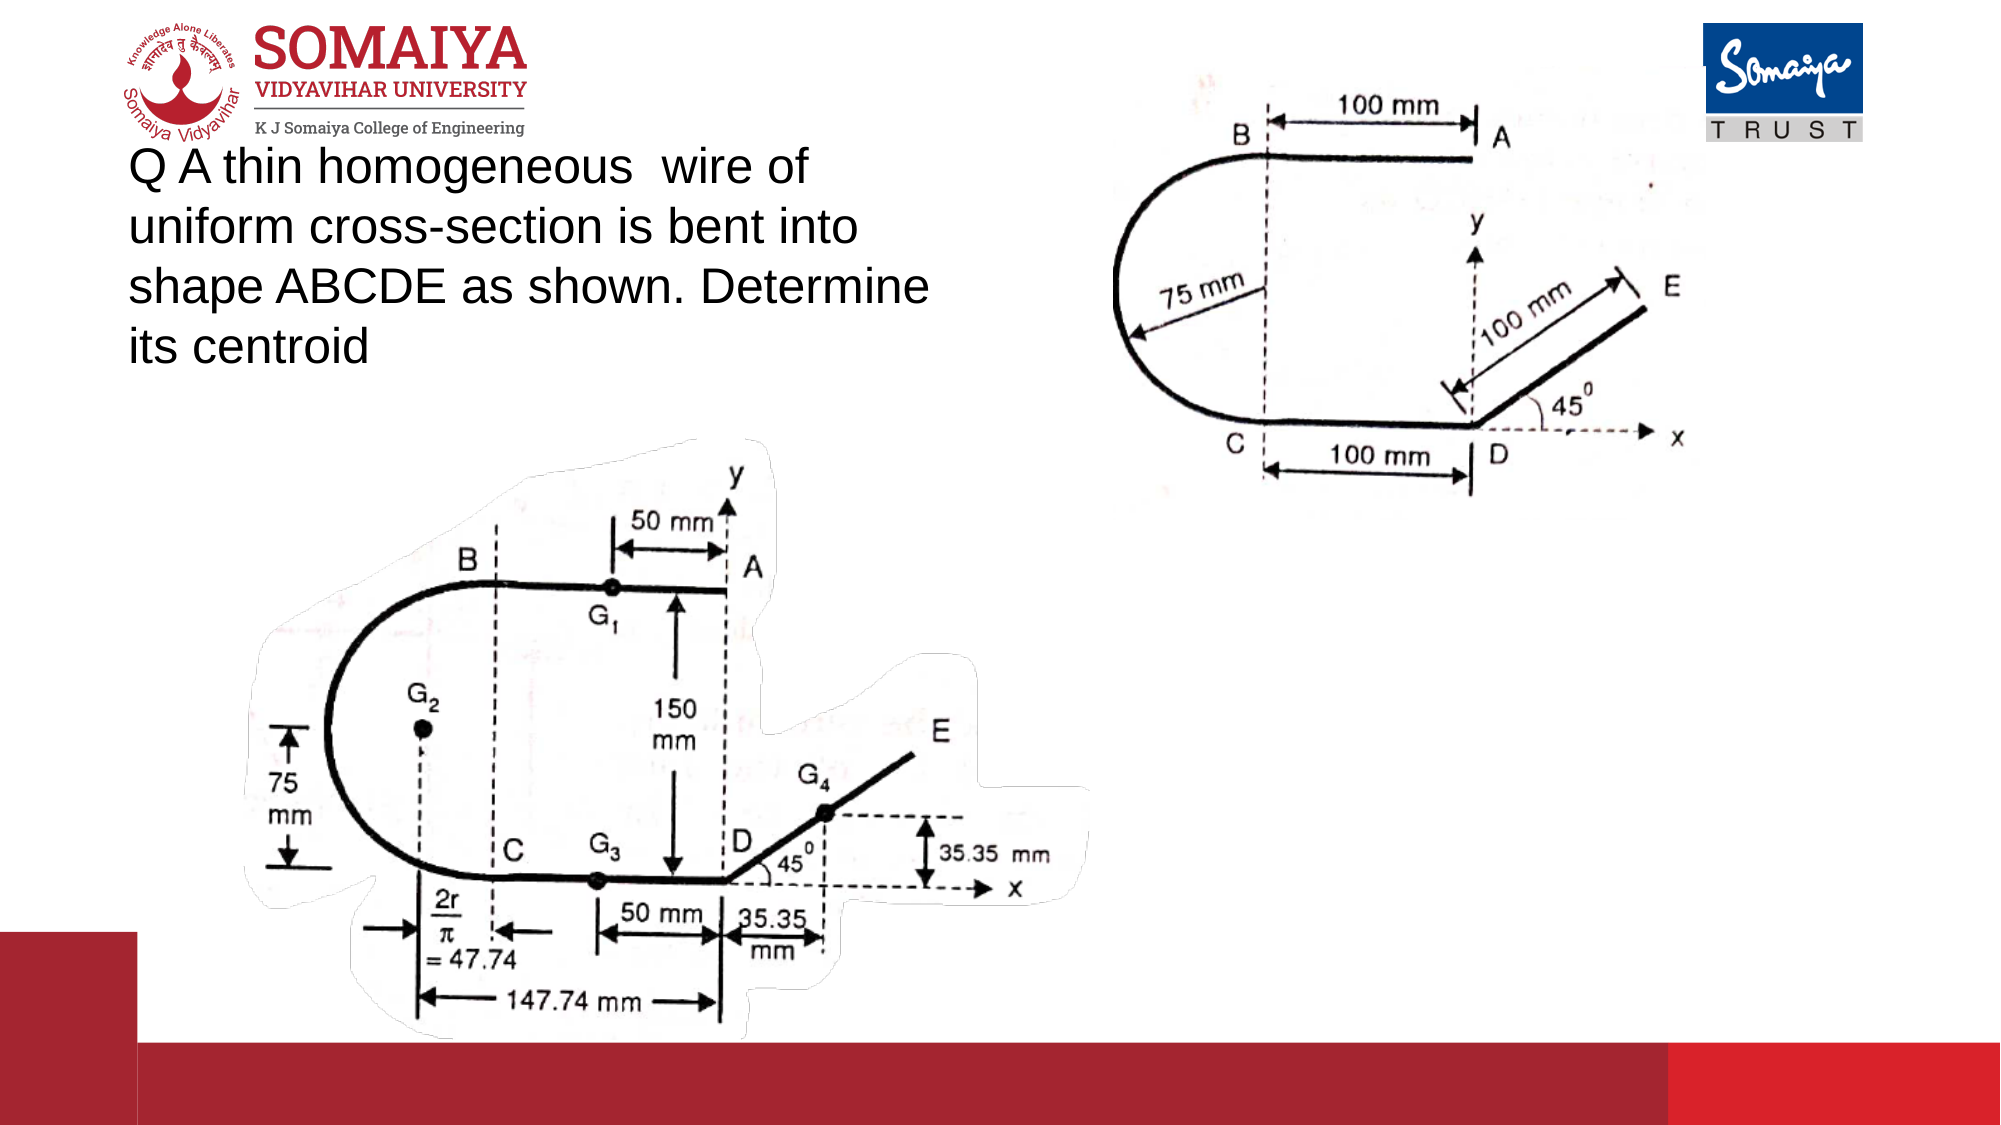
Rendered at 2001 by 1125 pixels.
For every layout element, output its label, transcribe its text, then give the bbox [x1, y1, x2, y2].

text_box Q A thin homogeneous wire of uniform cross-section is bent into shape ABCDE as shown. Determine its centroid [113, 126, 998, 381]
picture [1113, 23, 1863, 521]
picture [124, 23, 527, 126]
picture [243, 438, 1090, 1040]
